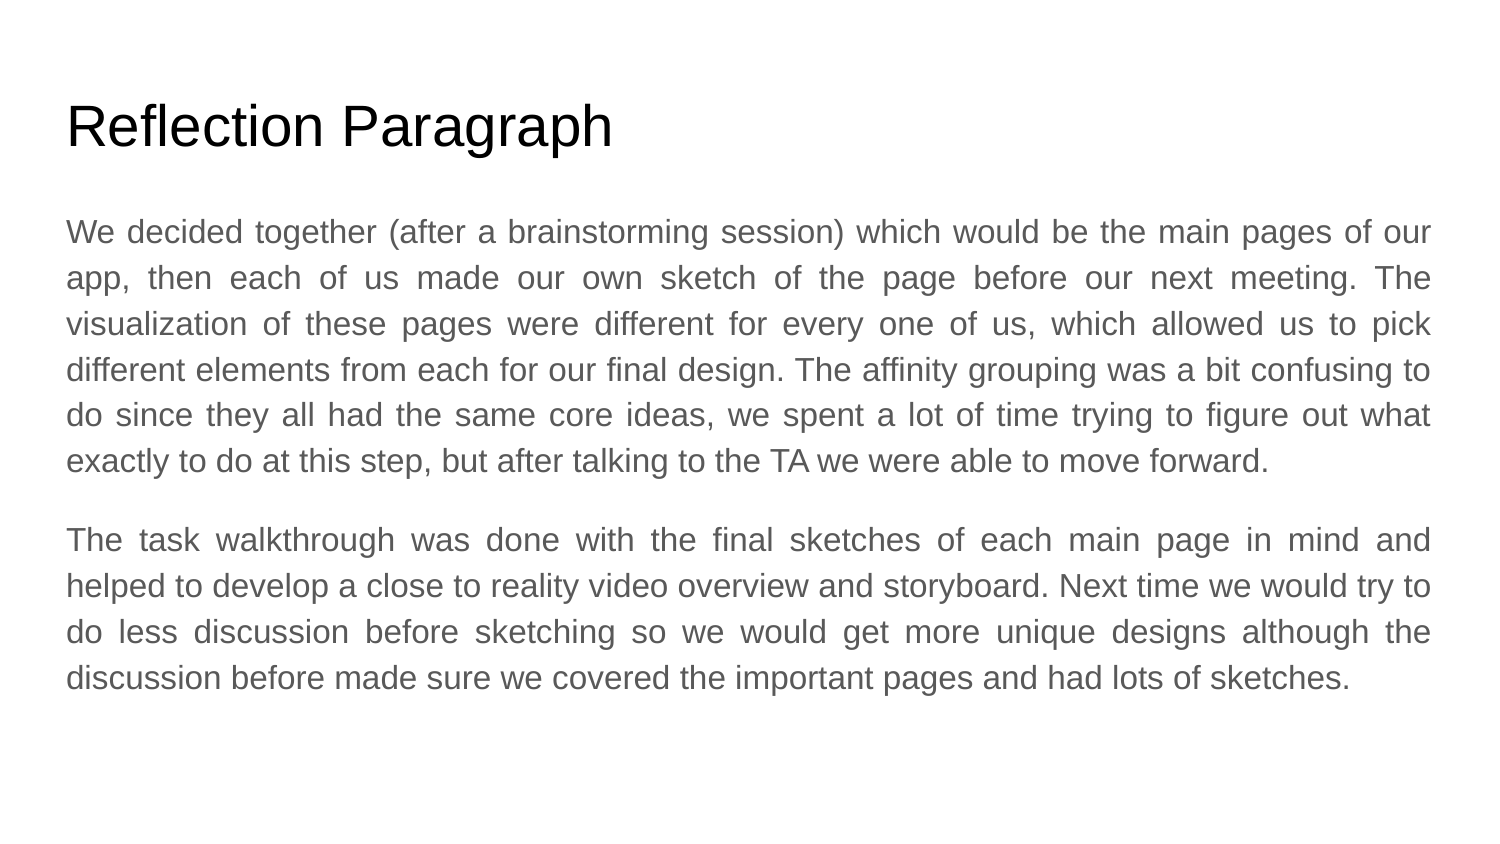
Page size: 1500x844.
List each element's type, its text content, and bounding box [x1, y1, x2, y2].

list We decided together (after a brainstorming session) which would be the main pages of our app, then each of us made our own sketch of the page before our next meeting. The visualization of these pages were different for every one of us, which allowed us to pick different elements from each for our final design. The affinity grouping was a bit confusing to do since they all had the same core ideas, we spent a lot of time trying to figure out what exactly to do at this step, but after talking to the TA we were able to move forward. The task walkthrough was done with the final sketches of each main page in mind and helped to develop a close to reality video overview and storyboard. Next time we would try to do less discussion before sketching so we would get more unique designs although the discussion before made sure we covered the important pages and had lots of sketches. [51, 189, 1449, 750]
title Reflection Paragraph [51, 72, 1449, 167]
